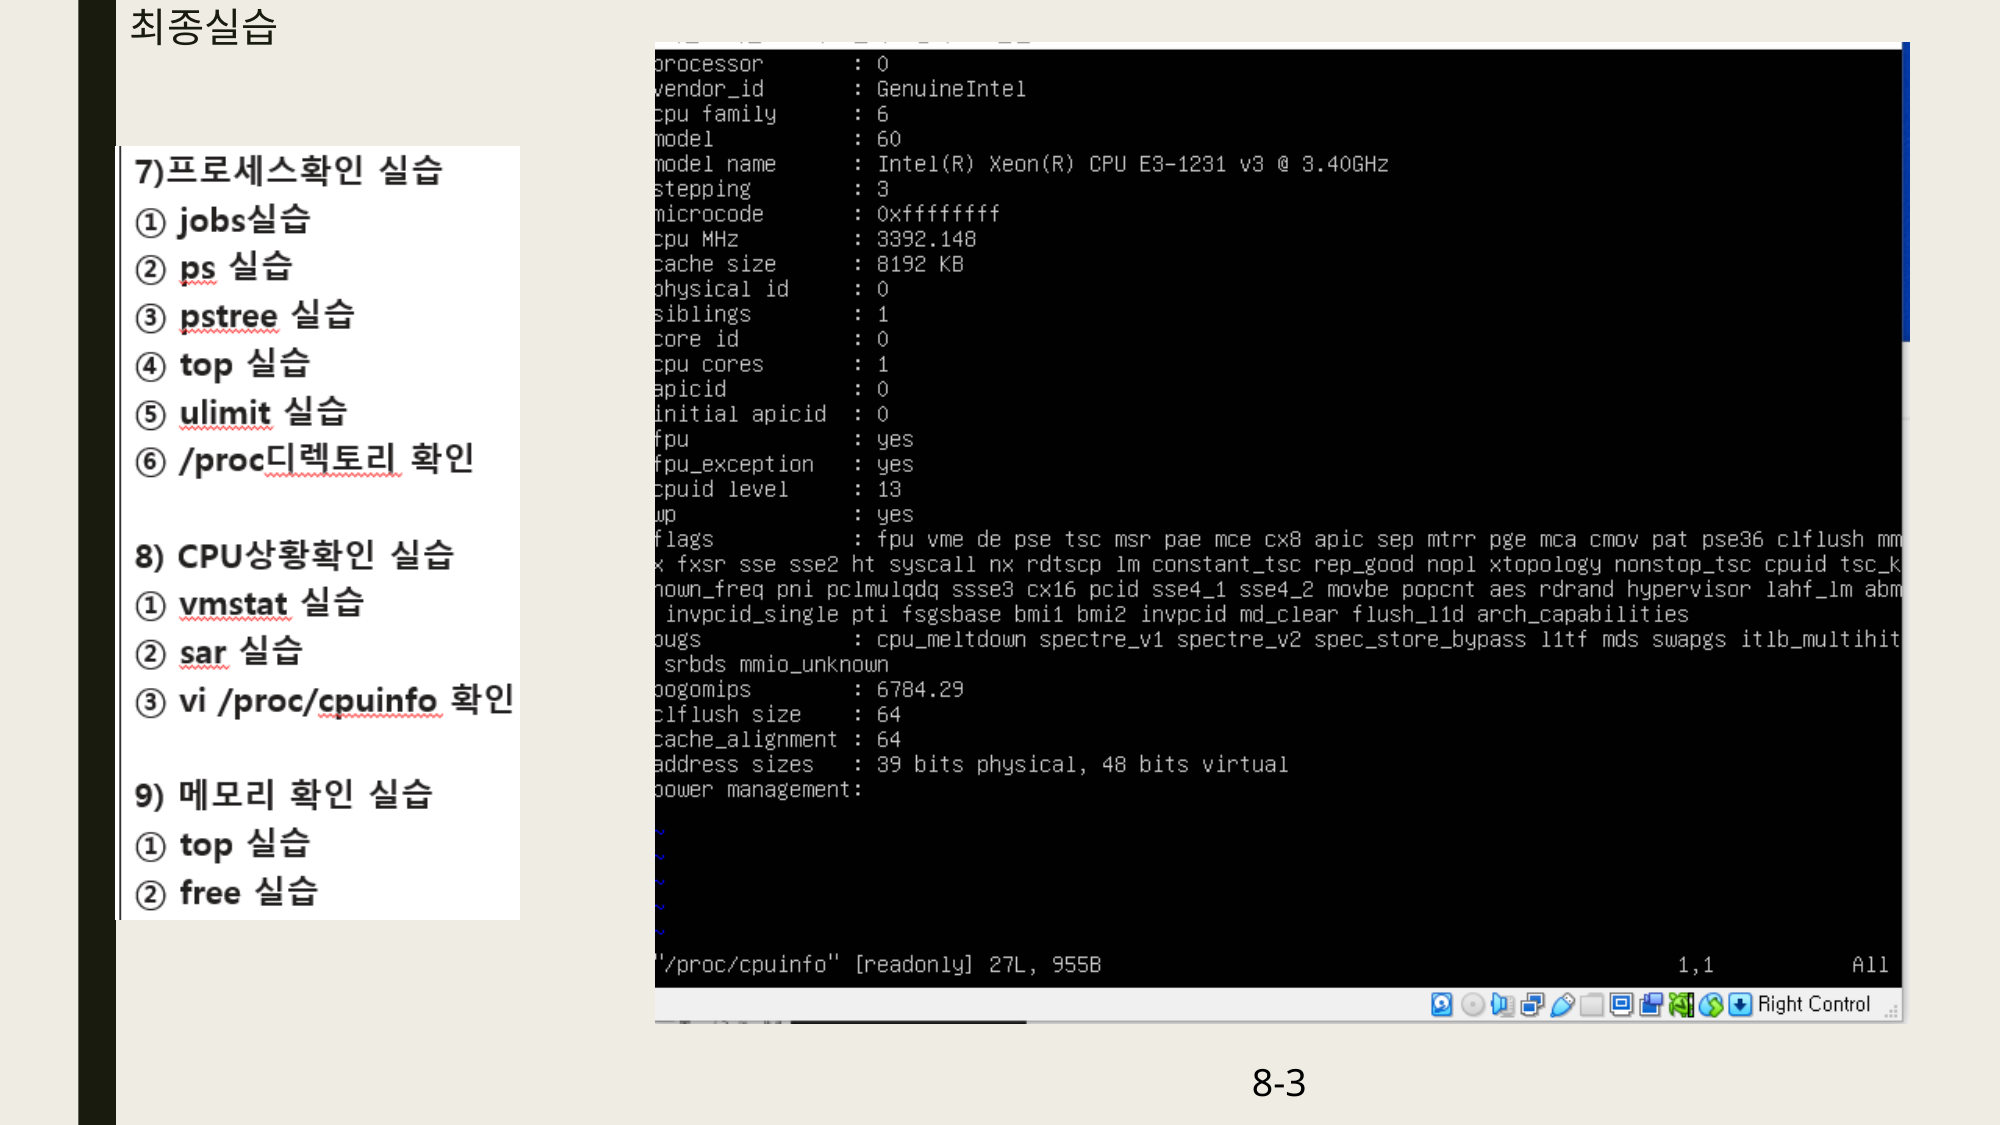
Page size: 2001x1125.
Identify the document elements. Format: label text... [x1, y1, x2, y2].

picture [115, 146, 520, 920]
text_box 8-3 [1237, 1051, 1328, 1112]
title 최종실습 [115, 0, 1691, 59]
picture [655, 42, 1910, 1024]
